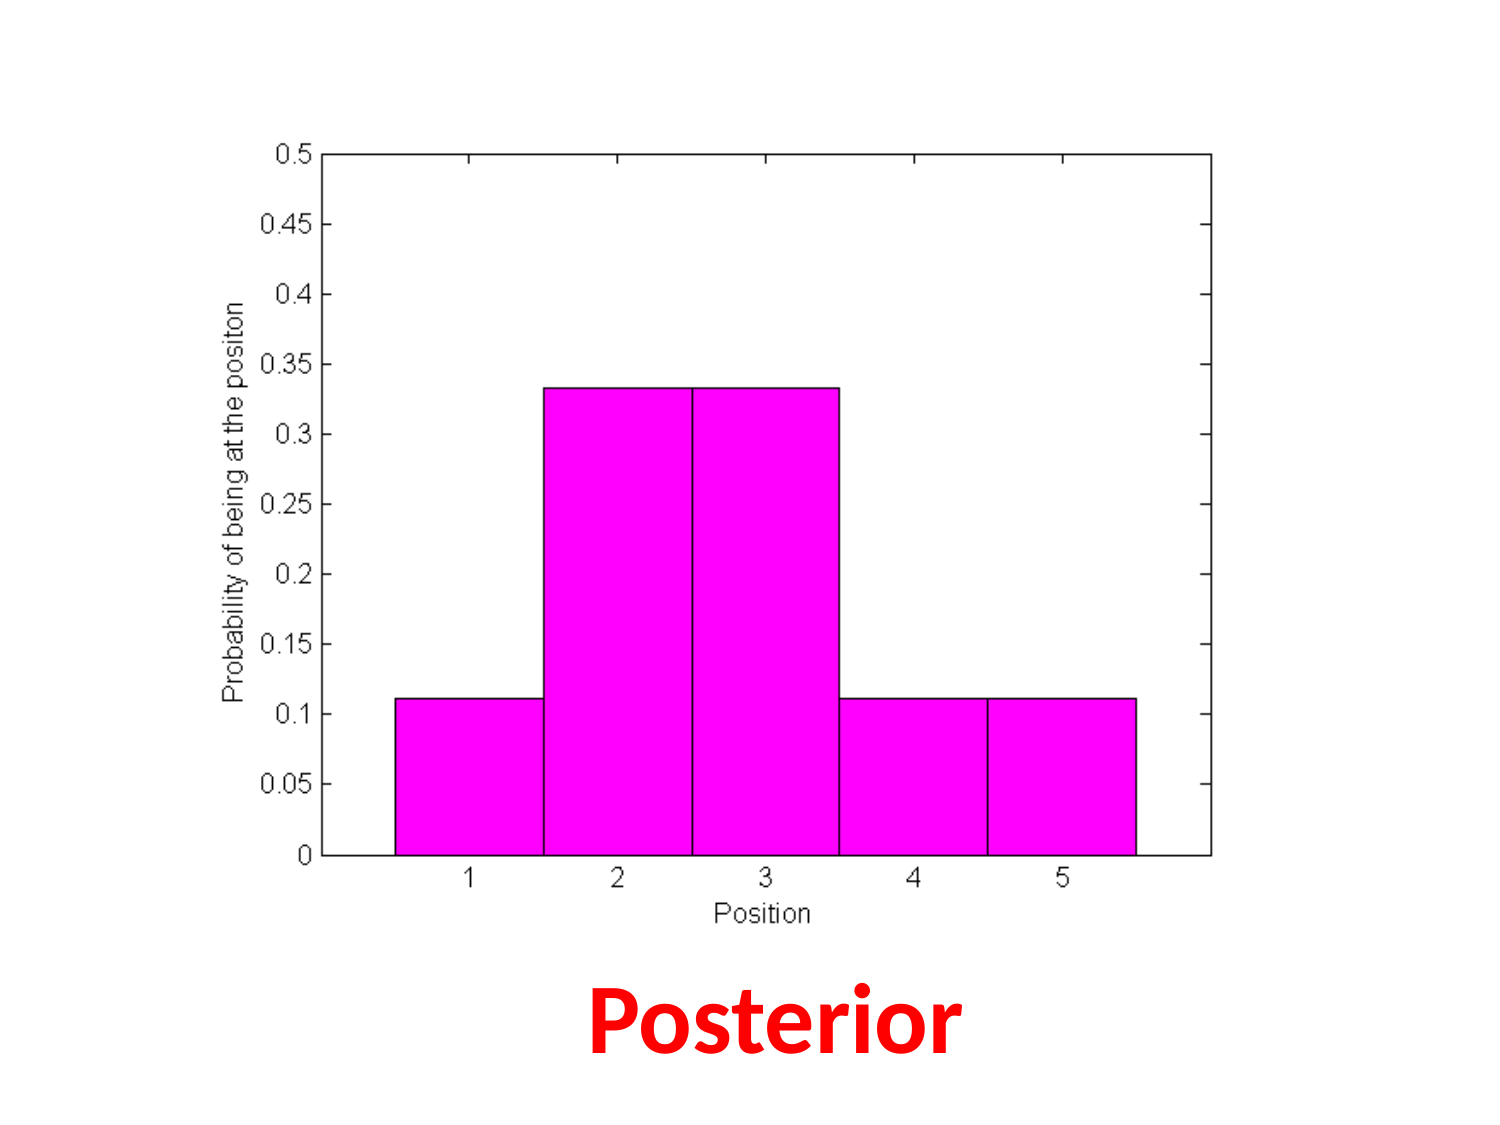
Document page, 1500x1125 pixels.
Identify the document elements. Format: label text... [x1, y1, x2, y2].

picture [173, 88, 1321, 950]
text_box Posterior [572, 960, 1107, 1081]
